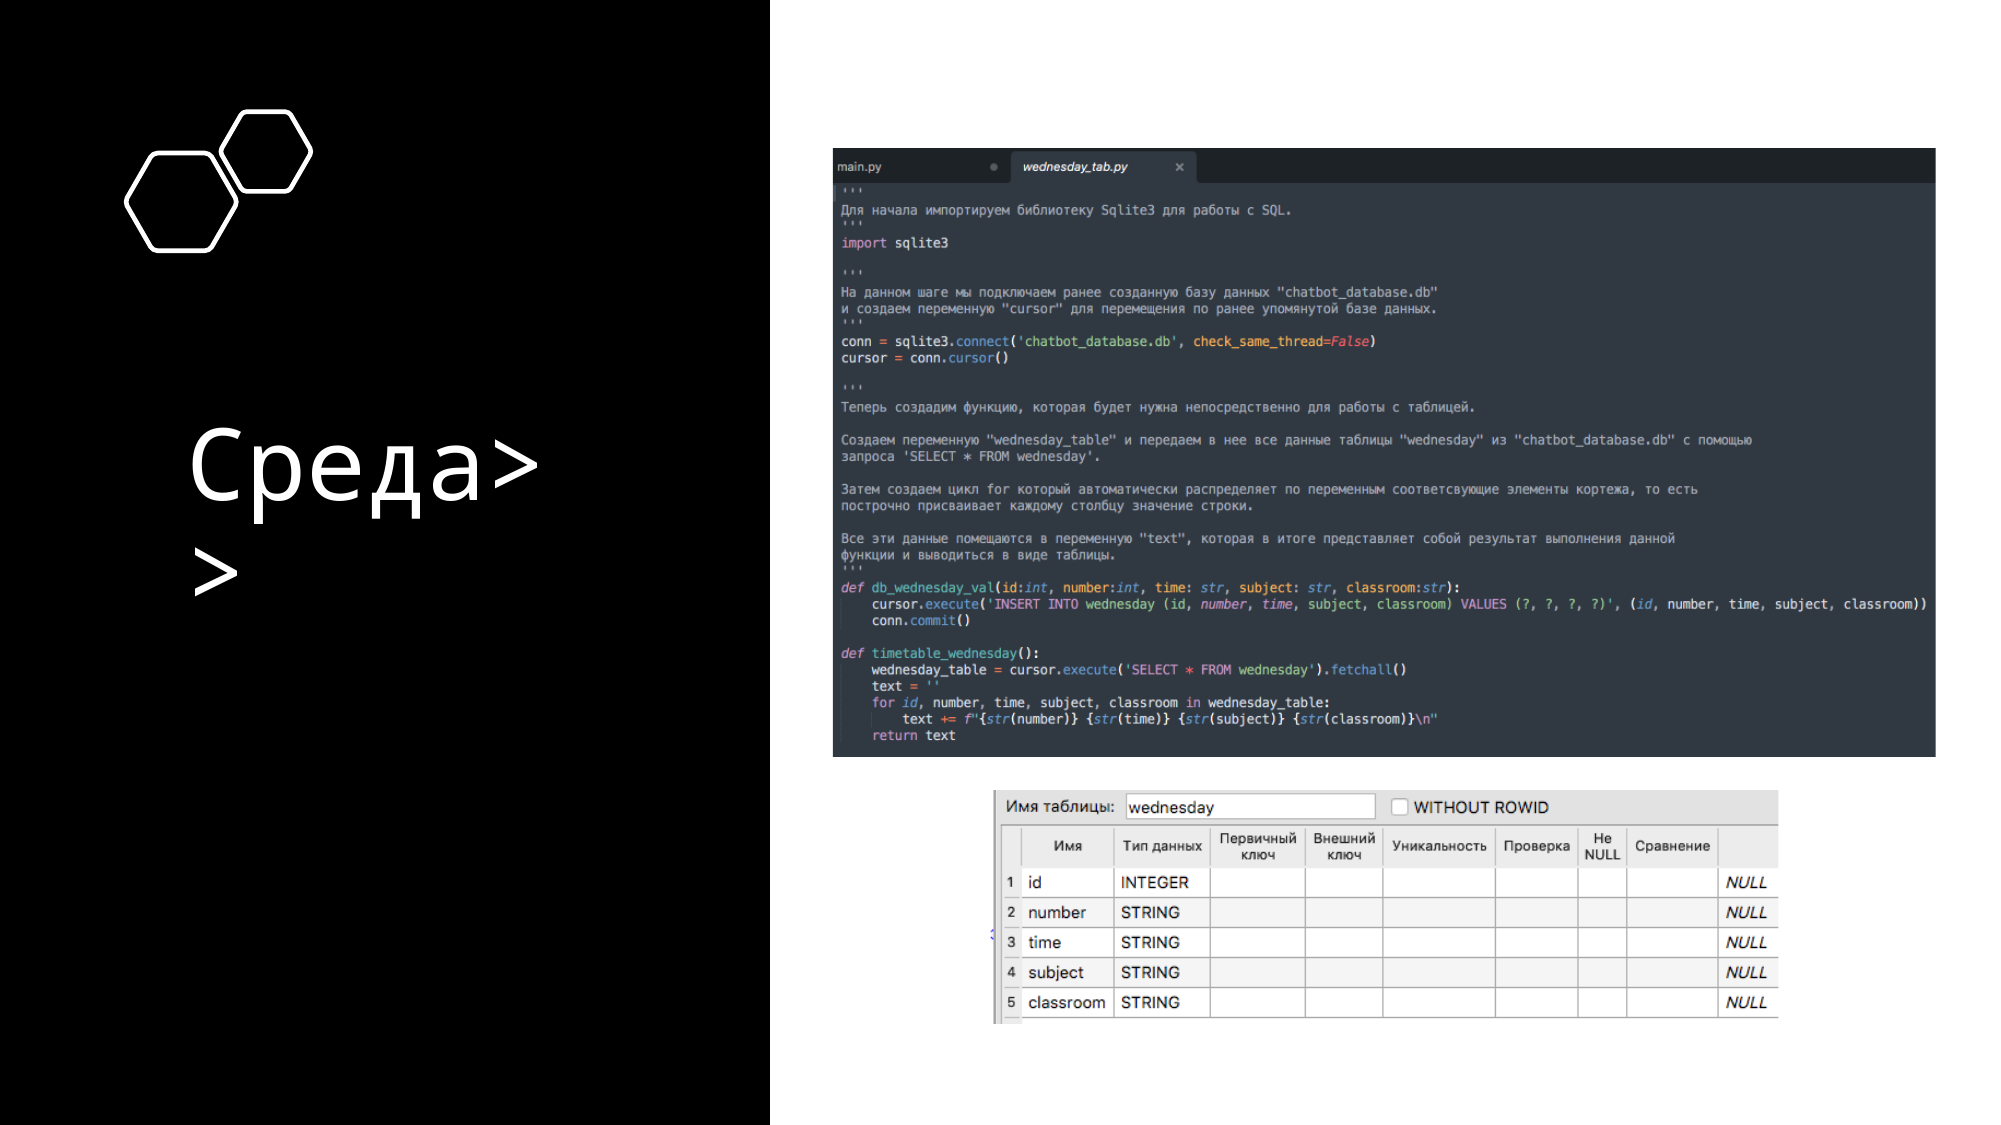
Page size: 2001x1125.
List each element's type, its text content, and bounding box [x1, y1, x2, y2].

text_box [771, 0, 2000, 1125]
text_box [125, 111, 311, 251]
picture [990, 790, 1779, 1024]
picture [832, 148, 1936, 757]
text_box [0, 0, 771, 1125]
title Среда>> [171, 486, 600, 638]
